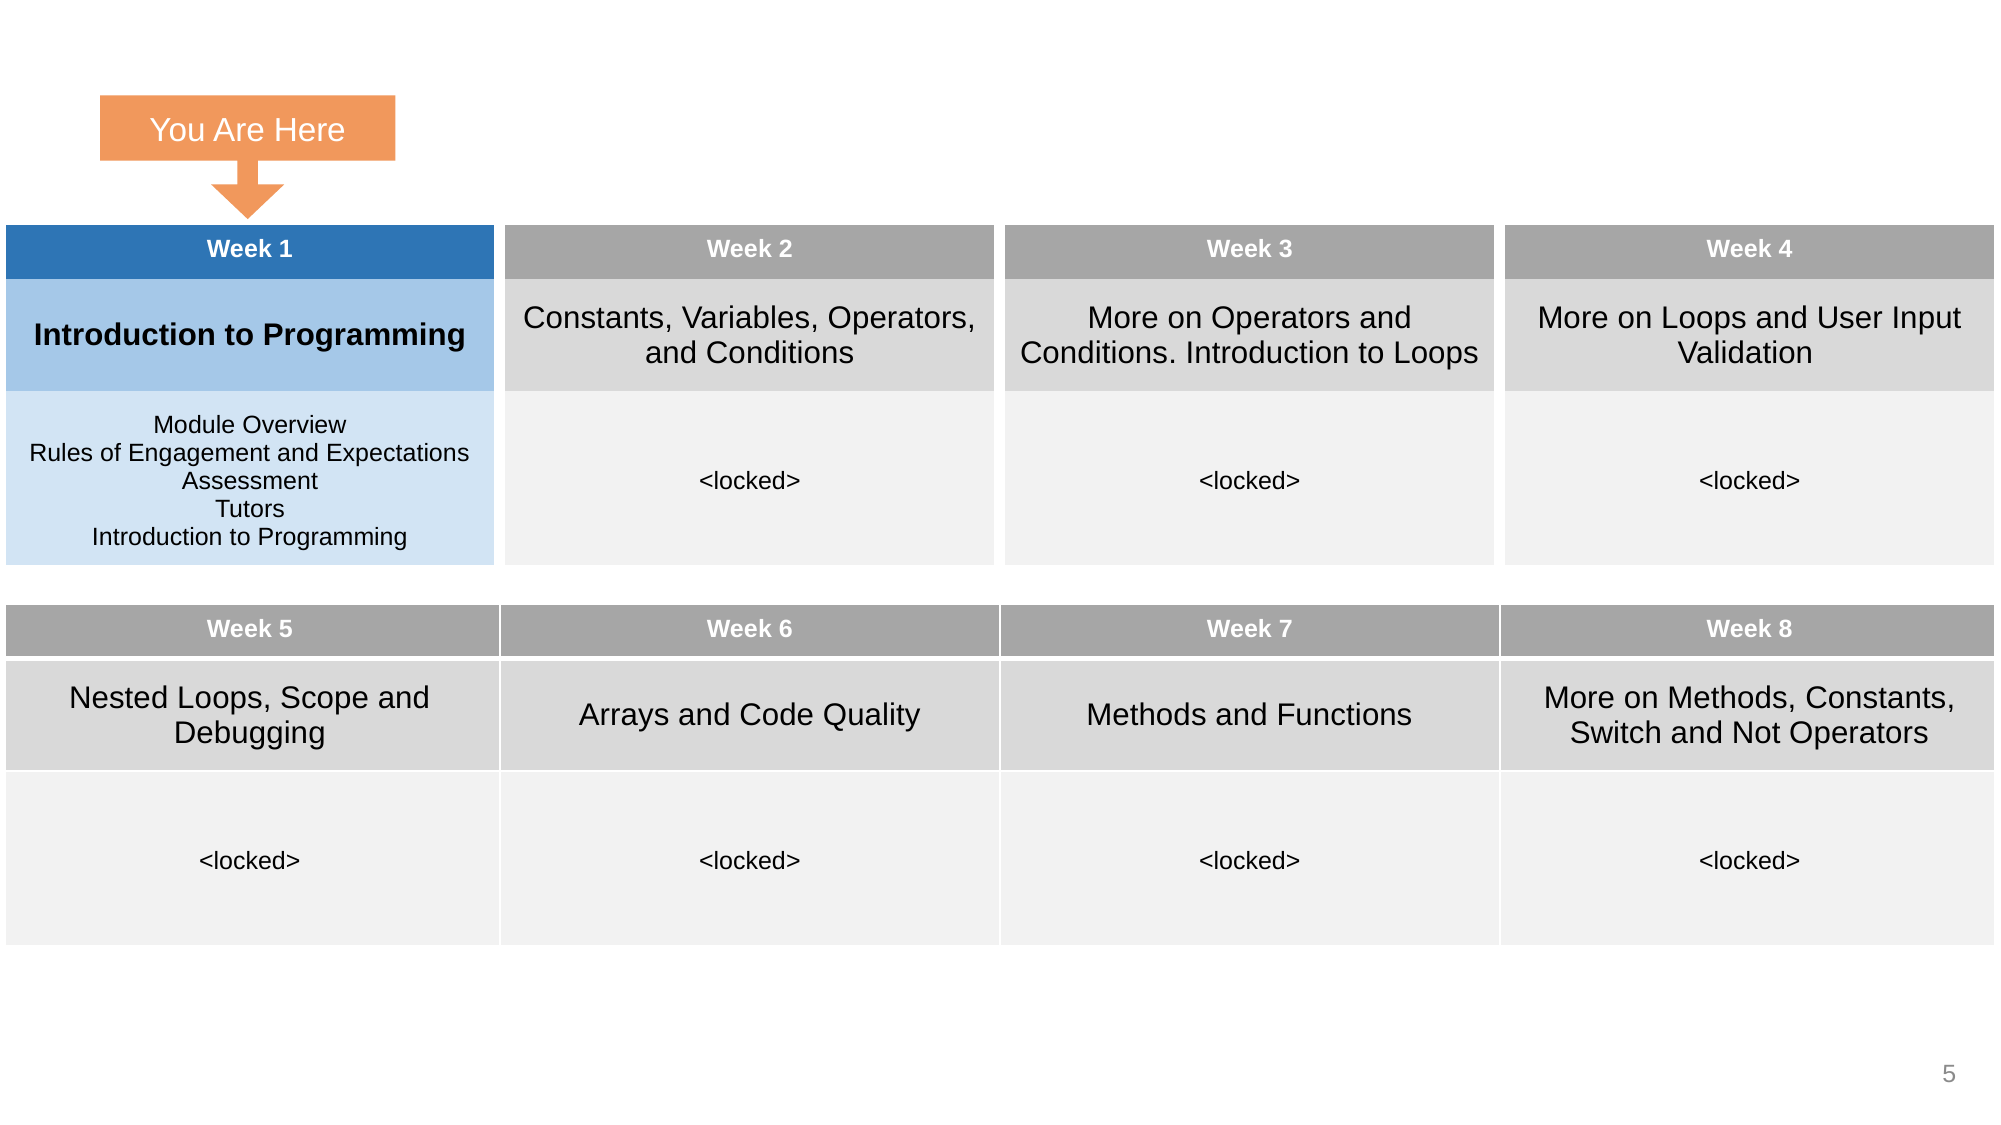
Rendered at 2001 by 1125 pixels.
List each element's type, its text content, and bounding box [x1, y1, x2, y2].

table_header Week 2 [505, 225, 994, 279]
table_cell Methods and Functions [1001, 661, 1499, 770]
table_cell Introduction to Programming [6, 279, 494, 391]
table_header Week 6 [501, 605, 999, 656]
table_cell <locked> [505, 391, 994, 565]
table_cell Nested Loops, Scope and Debugging [6, 661, 499, 770]
table_cell <locked> [6, 772, 499, 945]
table_header Week 1 [6, 225, 494, 279]
table_header Week 7 [1001, 605, 1499, 656]
table_cell Module Overview Rules of Engagement and Expectations Assessment Tutors Introduction to Programming [6, 391, 494, 565]
table_header Week 4 [1505, 225, 1994, 279]
table_cell <locked> [1505, 391, 1994, 565]
table_cell <locked> [501, 772, 999, 945]
table_header Week 3 [1005, 225, 1494, 279]
table_cell Arrays and Code Quality [501, 661, 999, 770]
table_header Week 5 [6, 605, 499, 656]
table_cell <locked> [1005, 391, 1494, 565]
text_box You Are Here [99, 94, 397, 221]
slide_number 5 [1521, 1042, 1972, 1103]
table_cell More on Operators and Conditions. Introduction to Loops [1005, 279, 1494, 391]
table_cell More on Methods, Constants, Switch and Not Operators [1501, 661, 1994, 770]
table_header Week 8 [1501, 605, 1994, 656]
table_cell More on Loops and User Input Validation [1505, 279, 1994, 391]
table_cell <locked> [1001, 772, 1499, 945]
table_cell Constants, Variables, Operators, and Conditions [505, 279, 994, 391]
table_cell <locked> [1501, 772, 1994, 945]
